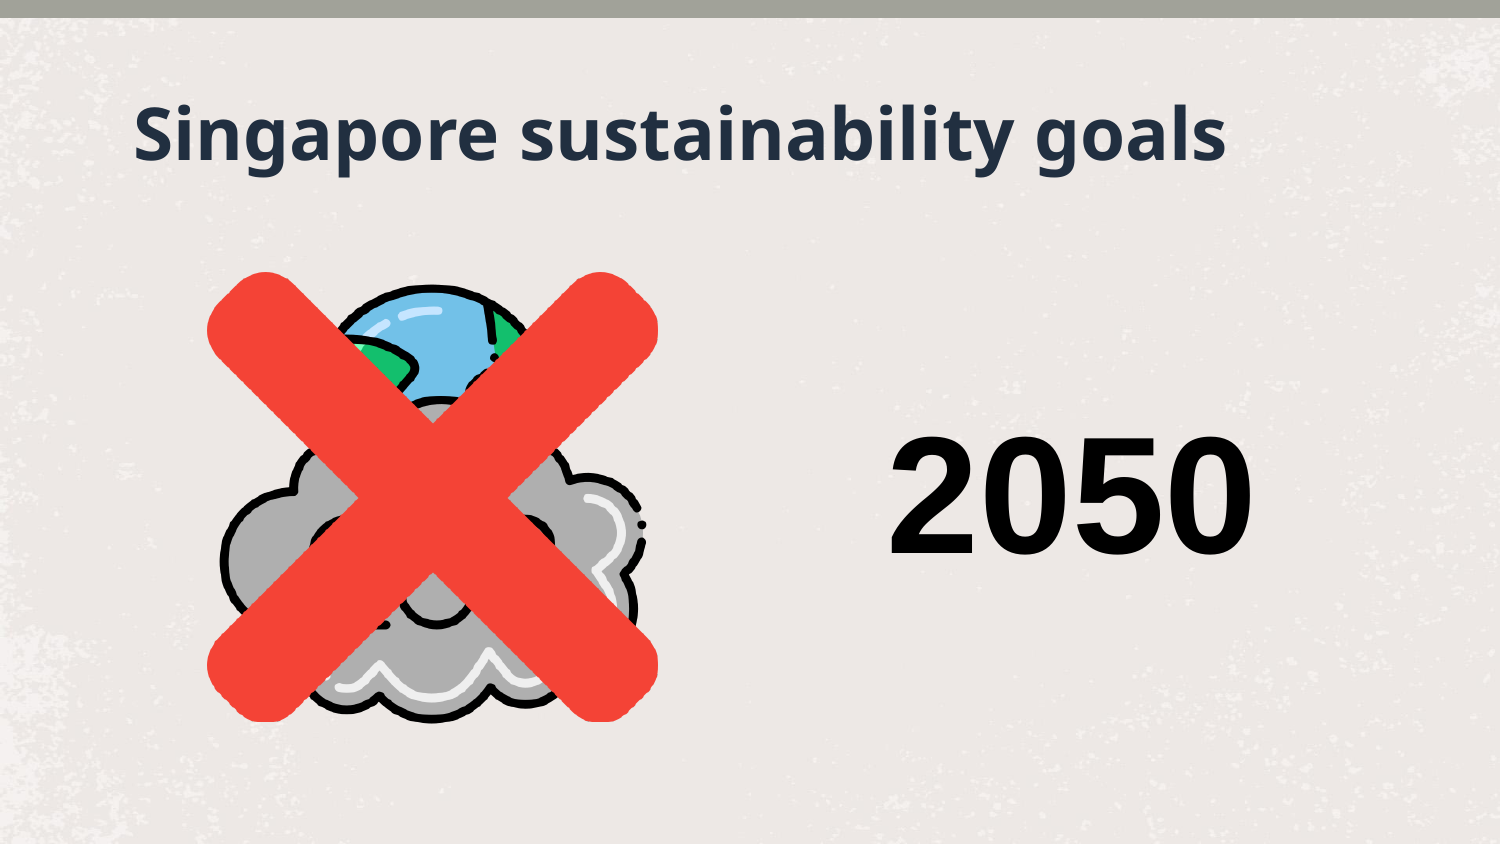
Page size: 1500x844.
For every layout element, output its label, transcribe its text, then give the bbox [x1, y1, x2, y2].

text_box 2050 [871, 379, 1476, 595]
title Singapore sustainability goals [118, 72, 1382, 167]
picture [0, 18, 1500, 844]
